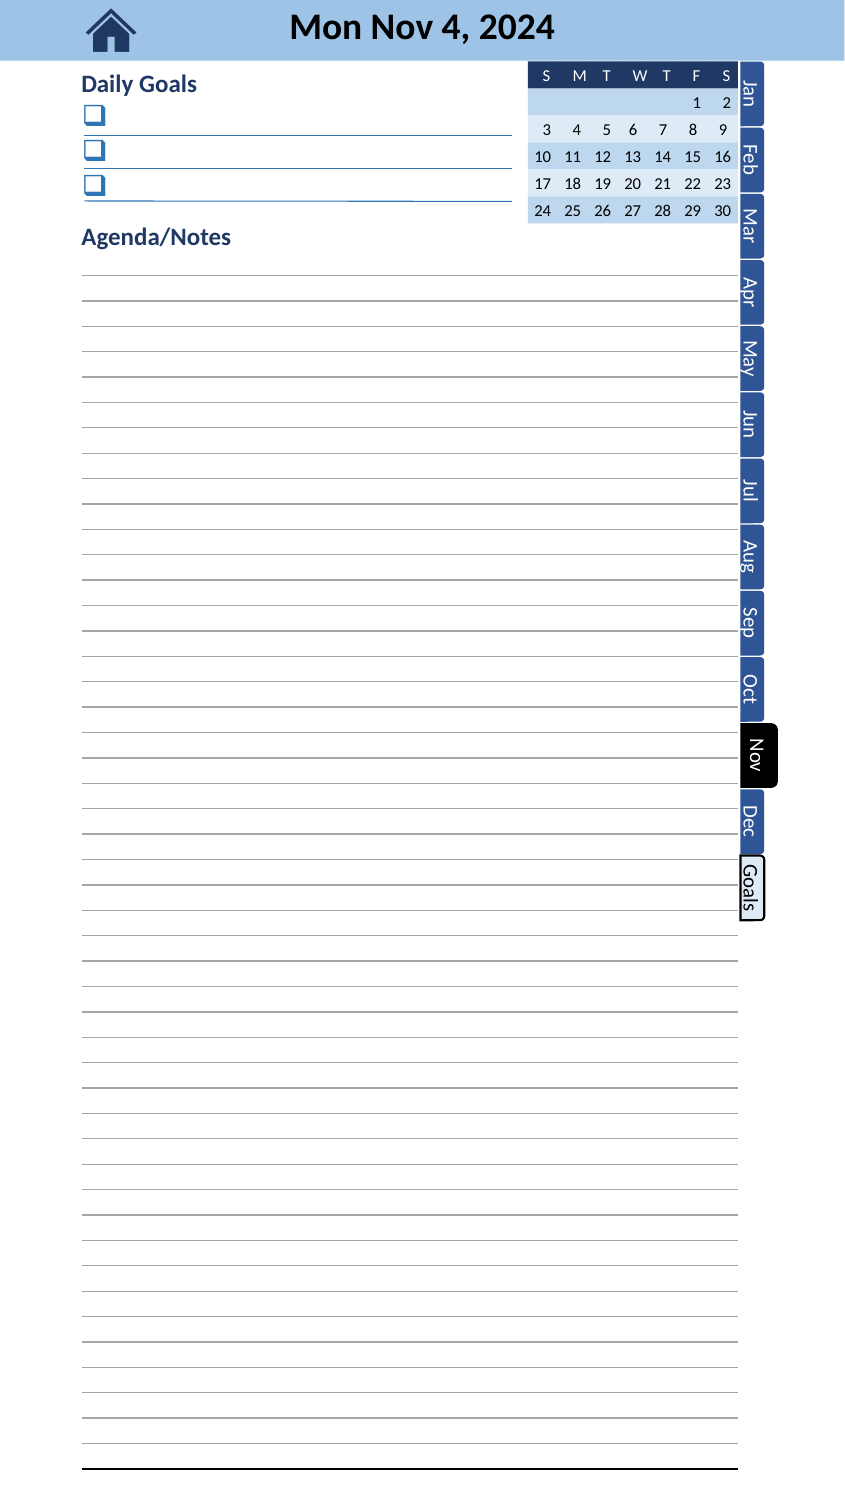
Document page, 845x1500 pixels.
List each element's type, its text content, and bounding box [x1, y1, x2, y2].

list Mon Nov 4, 2024 [190, 0, 655, 61]
picture [82, 1, 140, 59]
